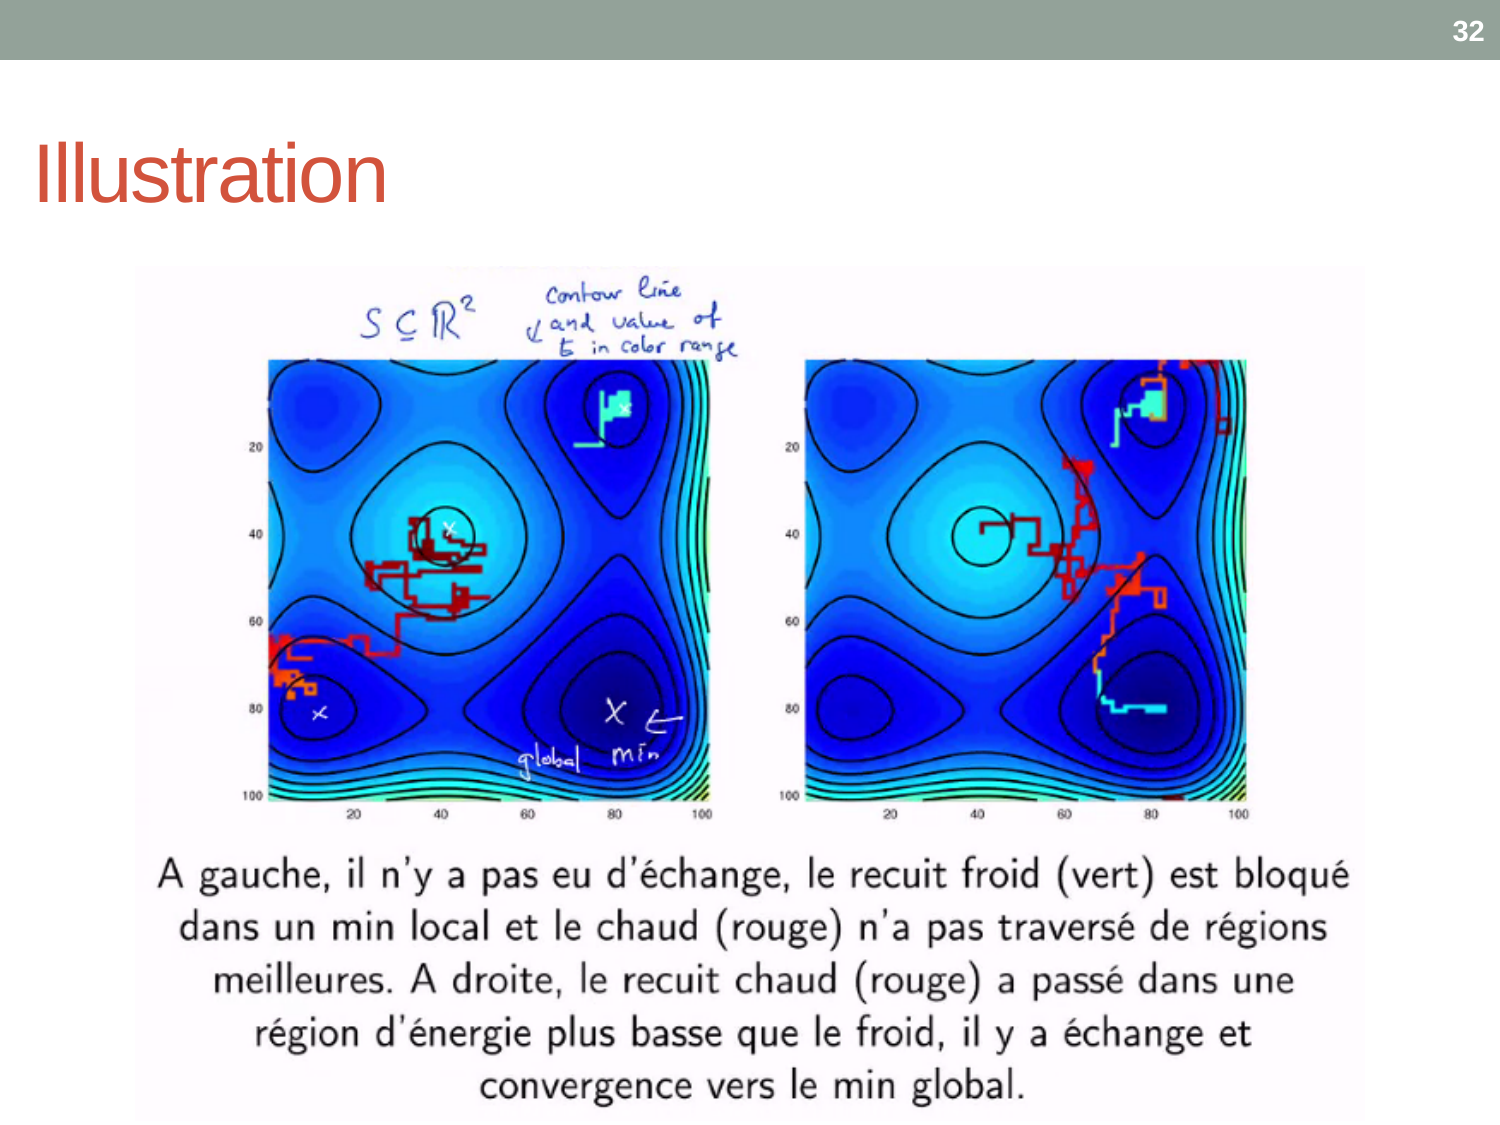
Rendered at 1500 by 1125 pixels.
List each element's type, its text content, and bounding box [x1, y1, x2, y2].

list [135, 266, 1365, 1121]
slide_number 32 [1325, 3, 1500, 57]
title Illustration [17, 87, 1483, 250]
